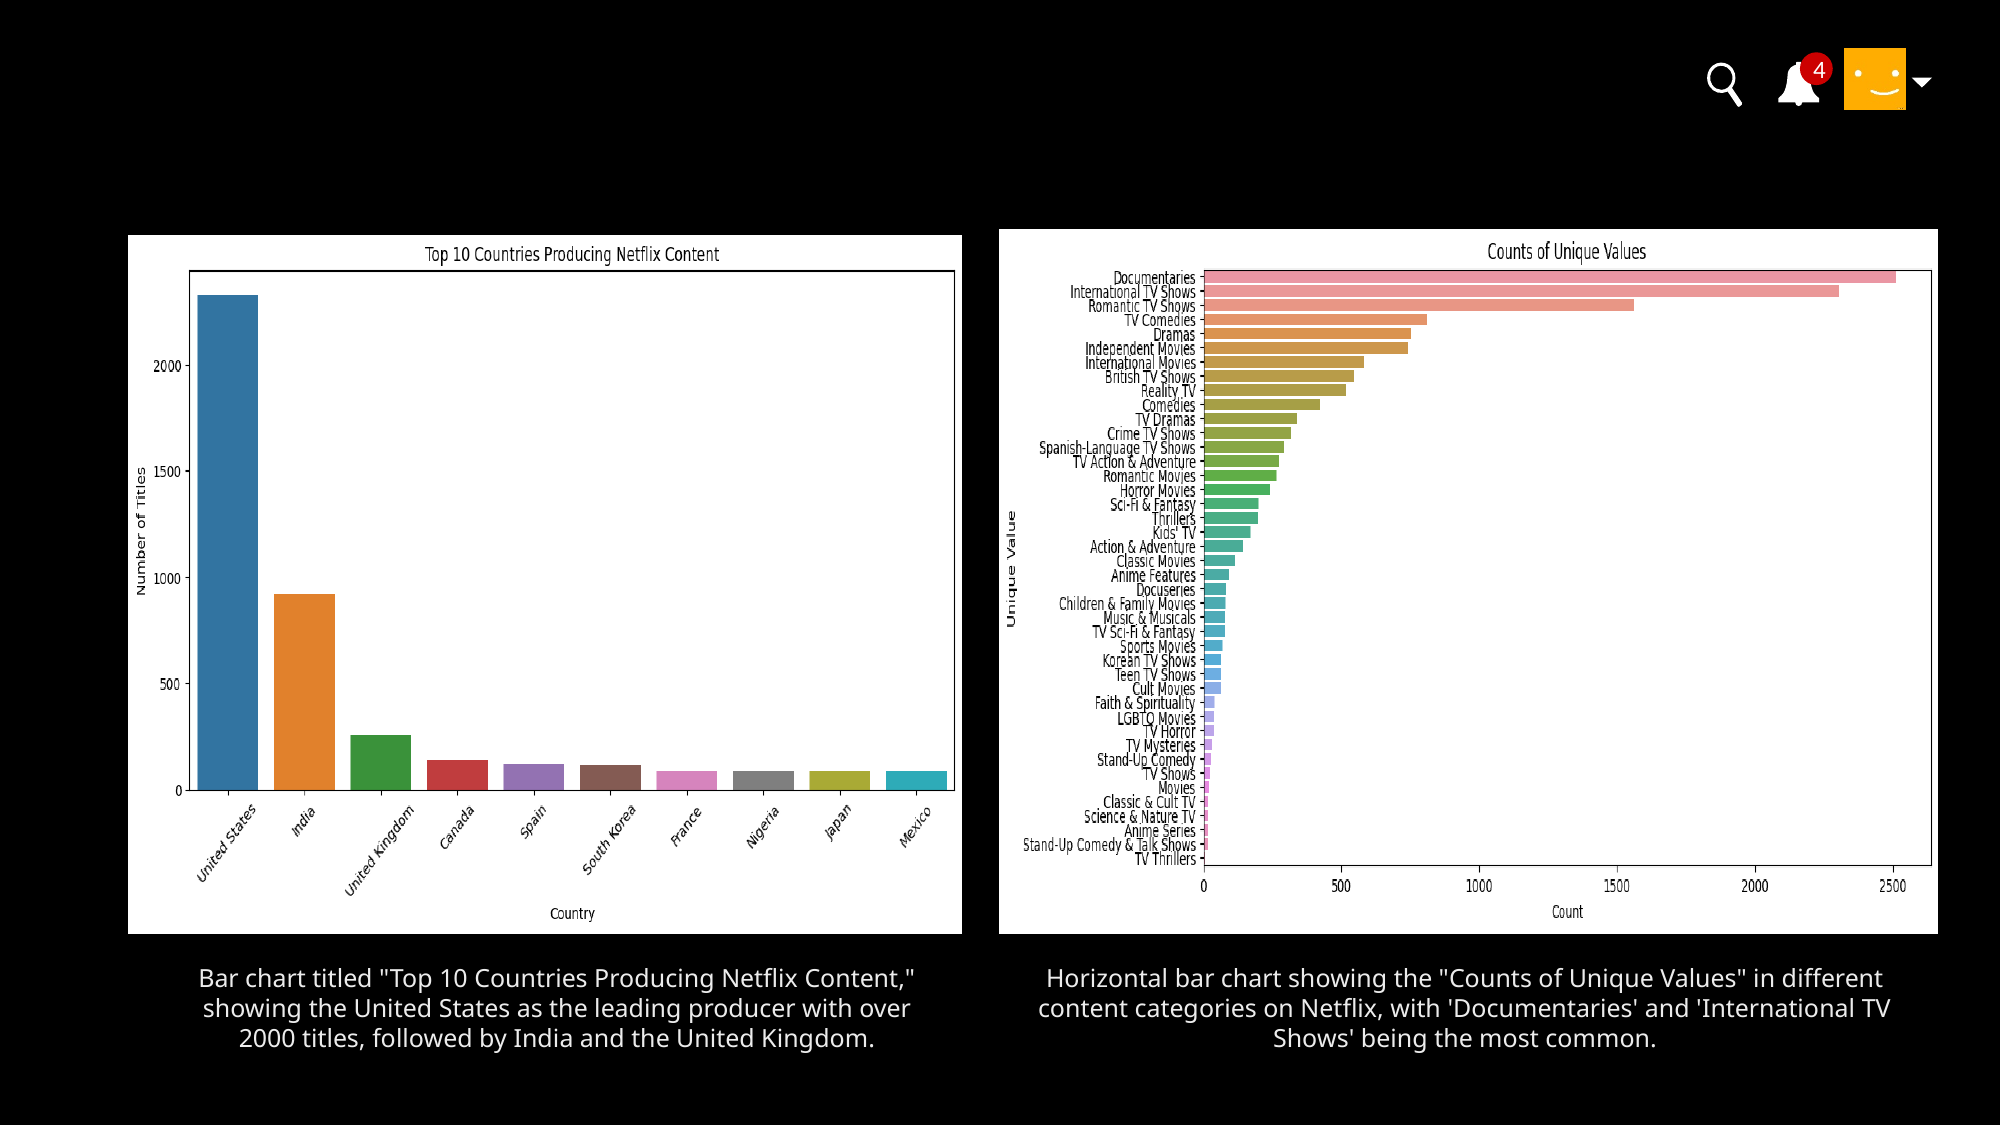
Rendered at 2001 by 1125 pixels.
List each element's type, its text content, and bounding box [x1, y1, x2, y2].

text_box Bar chart titled "Top 10 Countries Producing Netflix Content," showing the United States as the leading producer with over 2000 titles, followed by India and the United Kingdom. [177, 955, 938, 1060]
text_box Horizontal bar chart showing the "Counts of Unique Values" in different content categories on Netflix, with 'Documentaries' and 'International TV Shows' being the most common. [1018, 955, 1912, 1120]
picture [999, 229, 1938, 934]
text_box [1707, 48, 1932, 110]
picture [128, 235, 962, 934]
